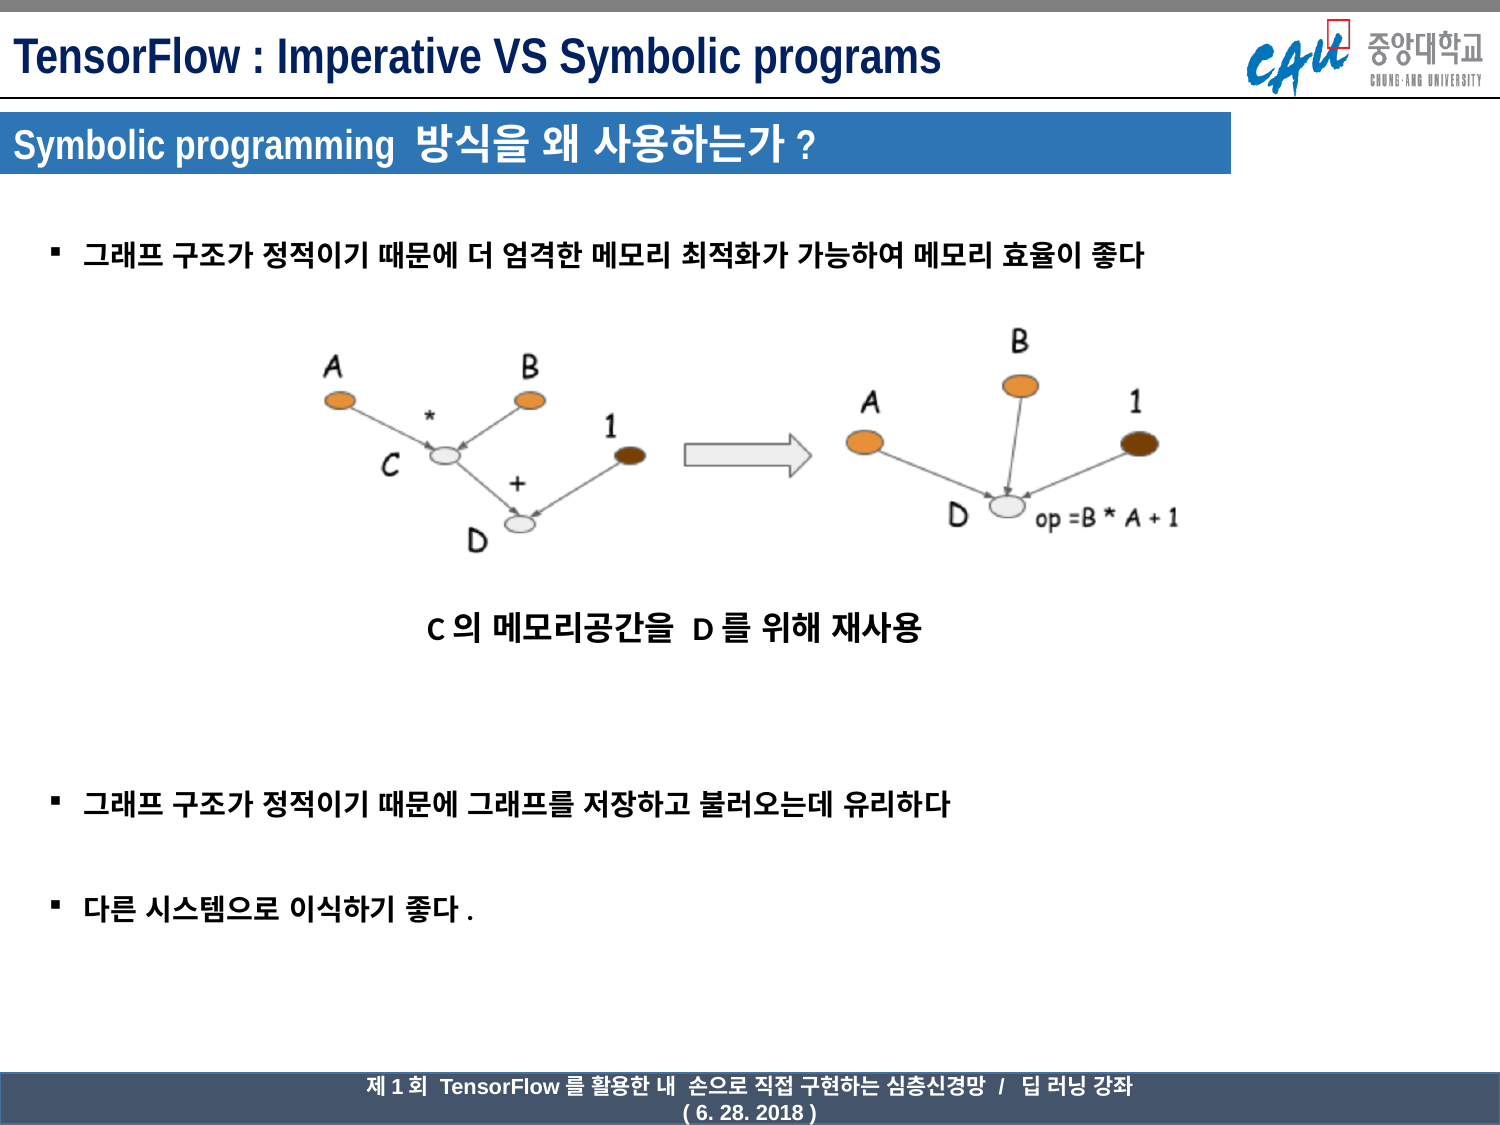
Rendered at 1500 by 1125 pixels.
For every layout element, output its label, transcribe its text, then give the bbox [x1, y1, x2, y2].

text_box TensorFlow : Imperative VS Symbolic programs [0, 4, 1173, 103]
text_box Symbolic programming 방식을 왜 사용하는가? [0, 112, 1231, 174]
picture [1227, 5, 1500, 110]
text_box 그래프 구조가 정적이기 때문에 더 엄격한 메모리 최적화가 가능하여 메모리 효율이 좋다 [33, 212, 1369, 280]
text_box 그래프 구조가 정적이기 때문에 그래프를 저장하고 불러오는데 유리하다 다른 시스템으로 이식하기 좋다. [33, 761, 1369, 934]
picture [260, 314, 1240, 568]
text_box C의 메모리공간을 D를 위해 재사용 [412, 600, 1088, 655]
